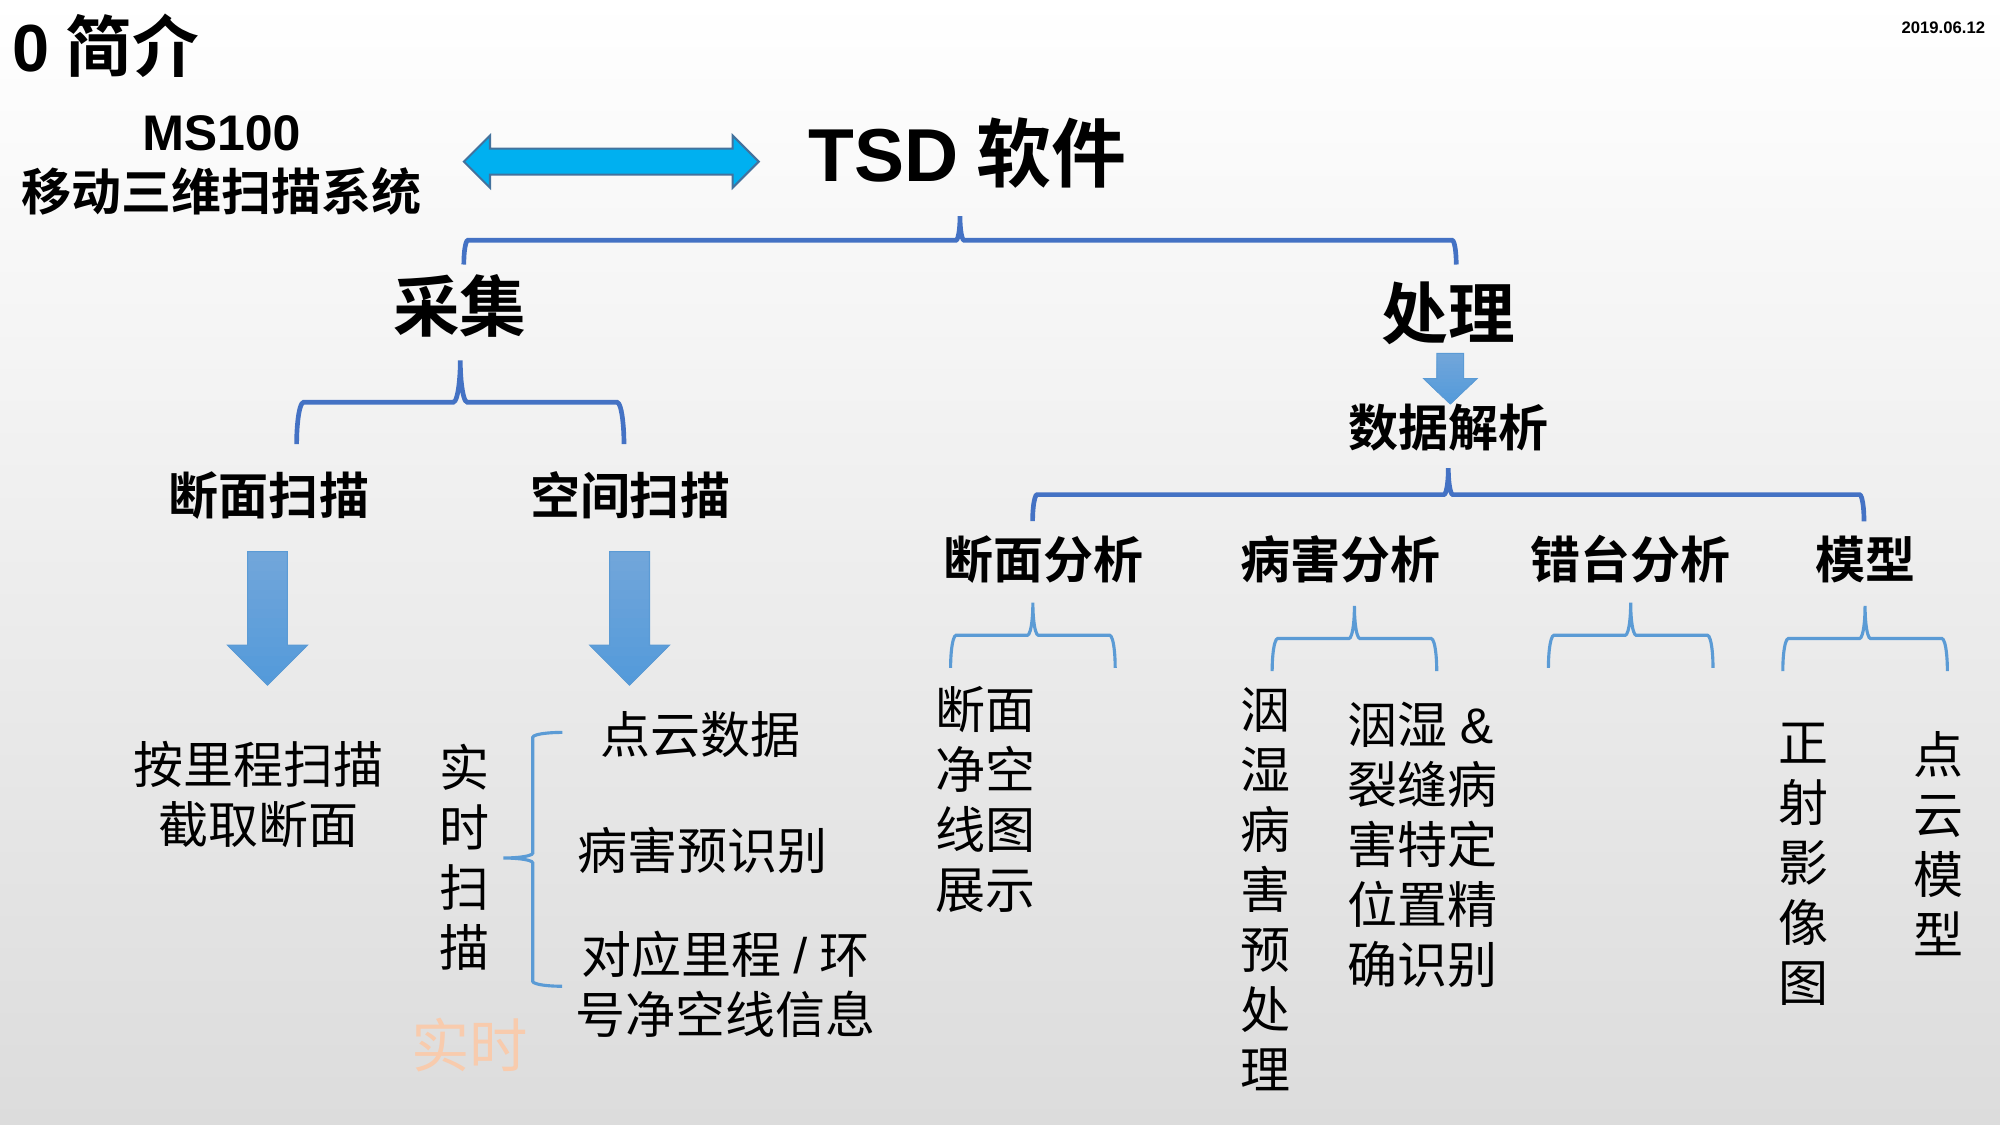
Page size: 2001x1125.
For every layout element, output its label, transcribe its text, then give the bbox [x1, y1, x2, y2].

text_box [296, 360, 625, 445]
text_box [1271, 605, 1438, 672]
text_box 断面扫描 [154, 456, 438, 532]
text_box 洇湿&裂缝病害特定位置精确识别 [1332, 685, 1537, 1001]
text_box [588, 551, 671, 686]
text_box 病害分析 [1226, 522, 1456, 596]
text_box 0简介 [0, 0, 215, 93]
text_box TSD软件 [794, 98, 1142, 204]
text_box [1032, 468, 1865, 522]
text_box [462, 133, 761, 191]
text_box MS100 移动三维扫描系统 [6, 93, 437, 229]
text_box [503, 731, 563, 987]
text_box 错台分析 [1515, 522, 1746, 596]
text_box [1782, 605, 1948, 672]
text_box 按里程扫描 截取断面 [98, 726, 418, 862]
text_box [1547, 602, 1714, 668]
text_box 数据解析 [1333, 388, 1564, 464]
text_box 实时 [396, 1002, 543, 1087]
text_box 对应里程/环号净空线信息 [550, 916, 900, 1052]
text_box [463, 216, 1457, 265]
text_box [950, 602, 1116, 668]
text_box 断面净空线图展示 [920, 671, 1080, 926]
text_box 采集 [378, 257, 542, 353]
text_box [1422, 352, 1479, 405]
text_box 病害预识别 [563, 811, 843, 887]
text_box 洇湿病害预处理 [1225, 671, 1301, 1106]
text_box 模型 [1800, 521, 1930, 596]
text_box 点云模型 [1898, 715, 1974, 971]
text_box [226, 551, 309, 686]
text_box 断面分析 [929, 521, 1159, 596]
text_box 正射影像图 [1763, 703, 1838, 1019]
text_box 点云数据 [585, 696, 816, 771]
text_box 空间扫描 [515, 456, 745, 532]
text_box 2019.06.12 [1886, 9, 2000, 45]
text_box 处理 [1367, 264, 1531, 360]
text_box 实时扫描 [424, 728, 515, 984]
